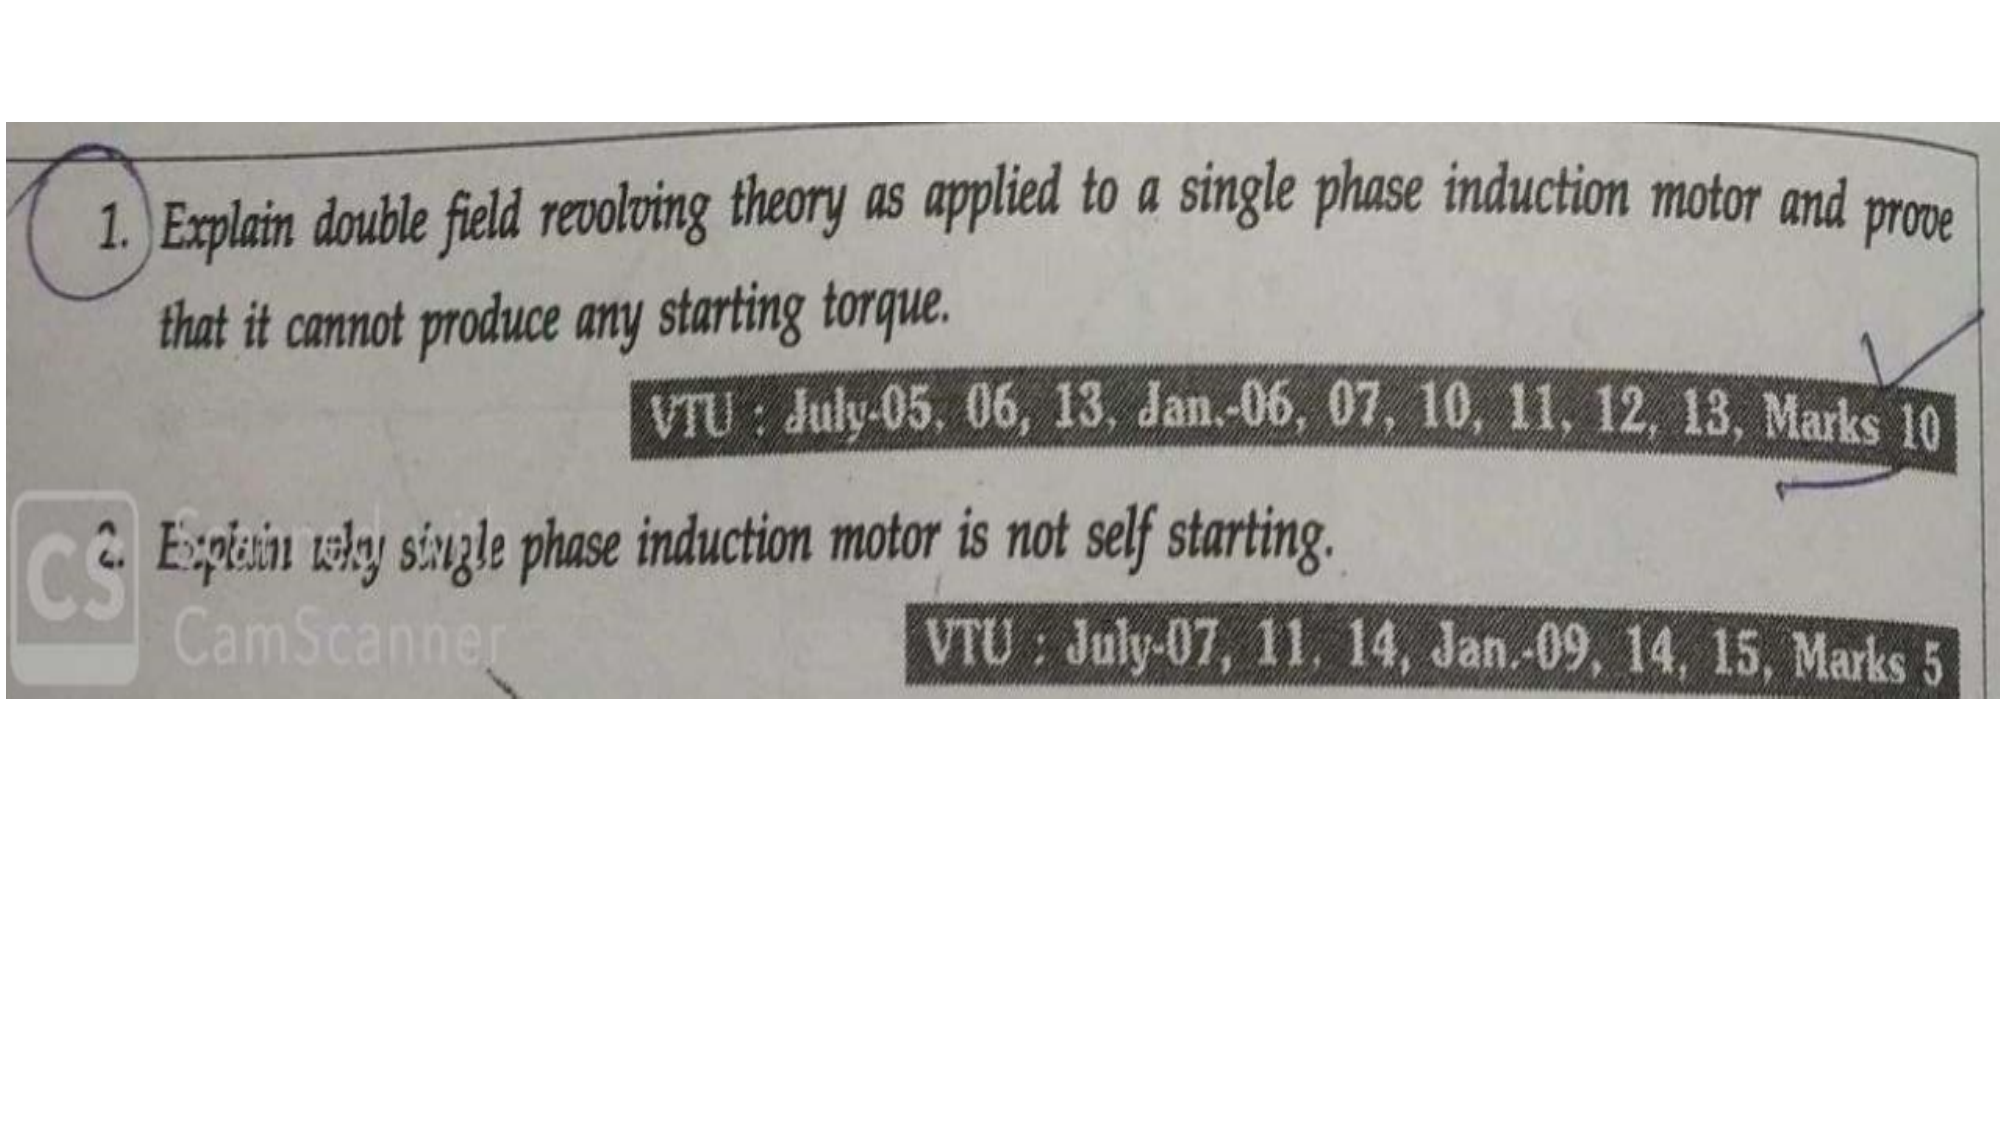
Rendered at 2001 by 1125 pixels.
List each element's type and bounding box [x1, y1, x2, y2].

picture [6, 122, 2000, 699]
